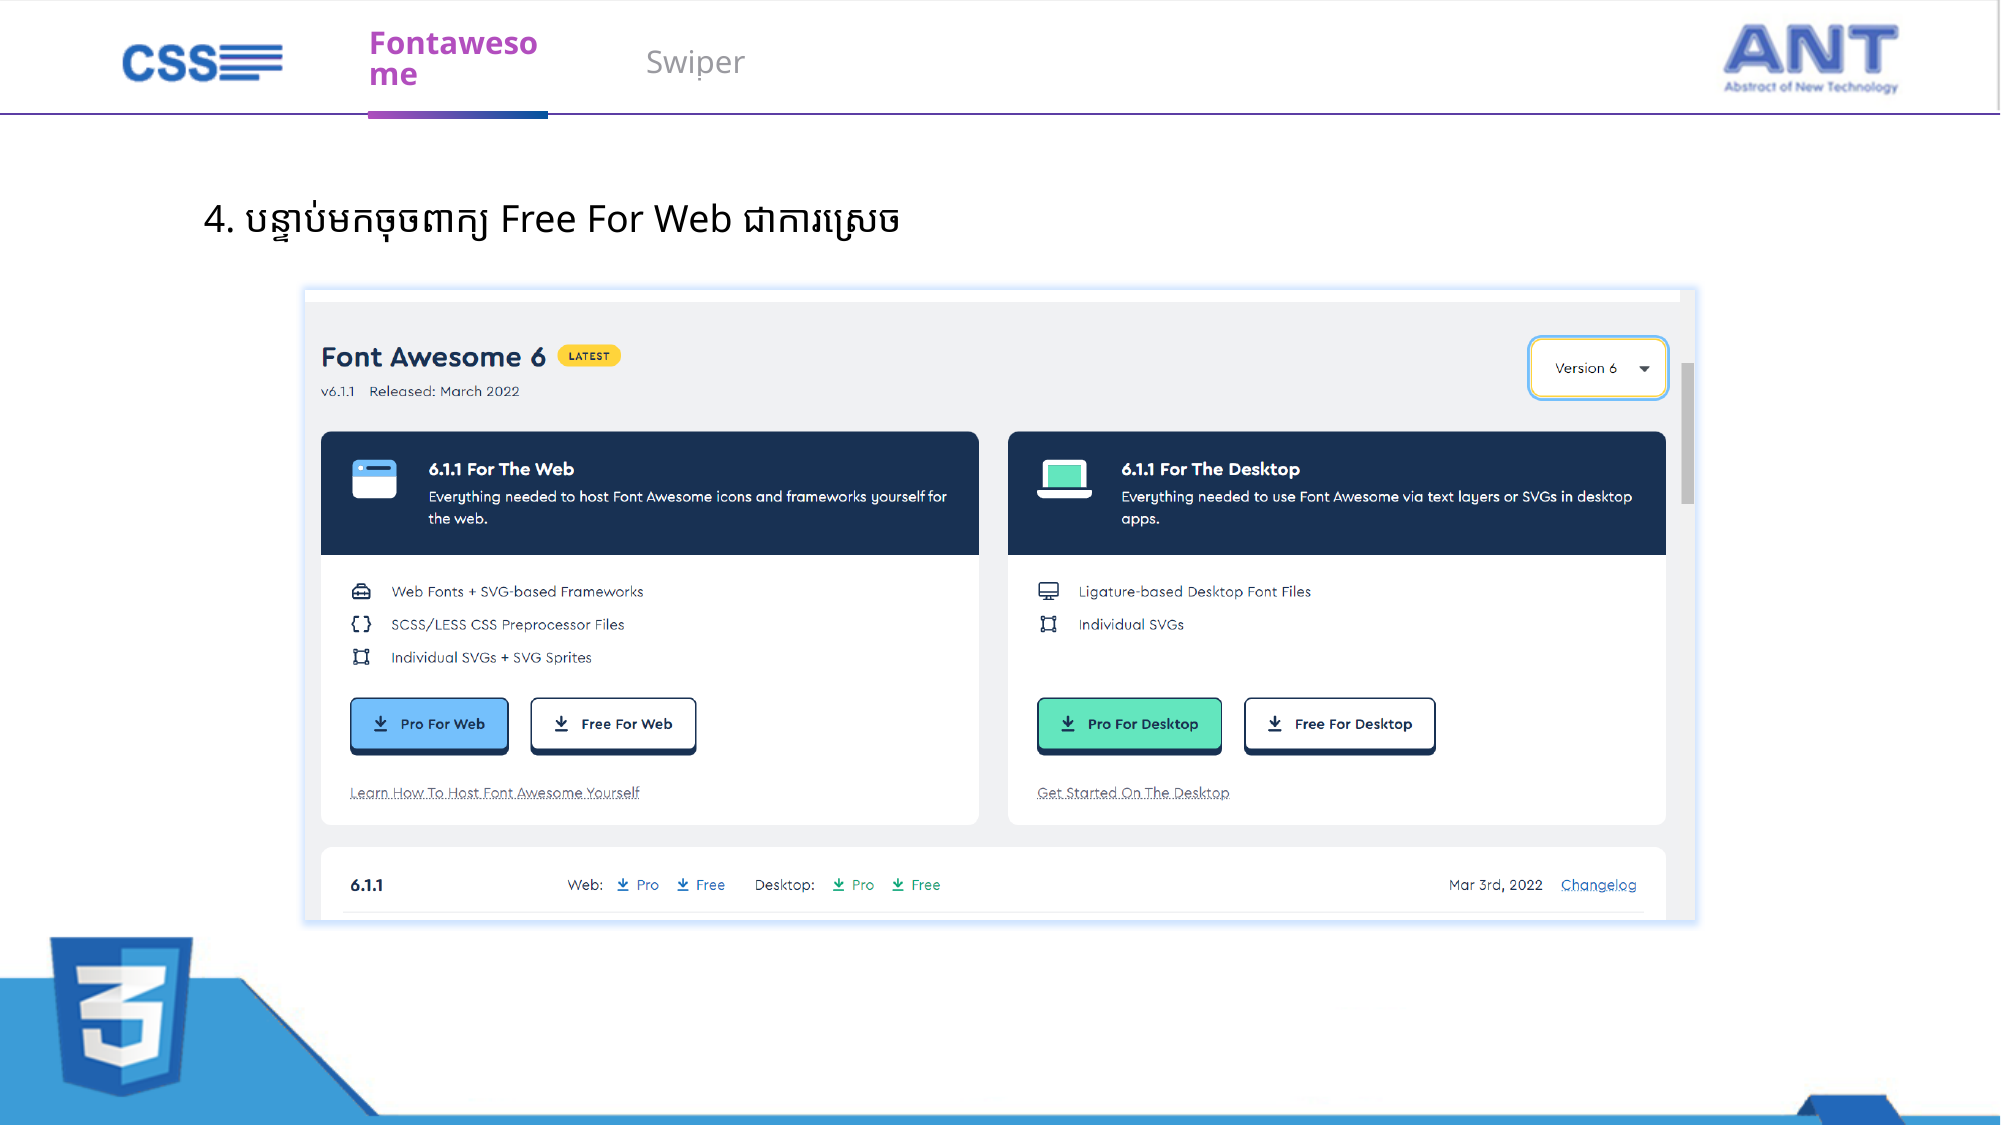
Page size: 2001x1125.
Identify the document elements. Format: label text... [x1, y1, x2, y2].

text_box [367, 111, 548, 119]
text_box 4. បន្ទាប់មកចុចពាក្យ Free For Web ជាការស្រេច [189, 187, 1738, 248]
picture [0, 0, 2001, 113]
text_box Fontawesome [353, 30, 559, 97]
picture [0, 115, 2001, 1125]
text_box Swiper ​ [590, 30, 810, 97]
